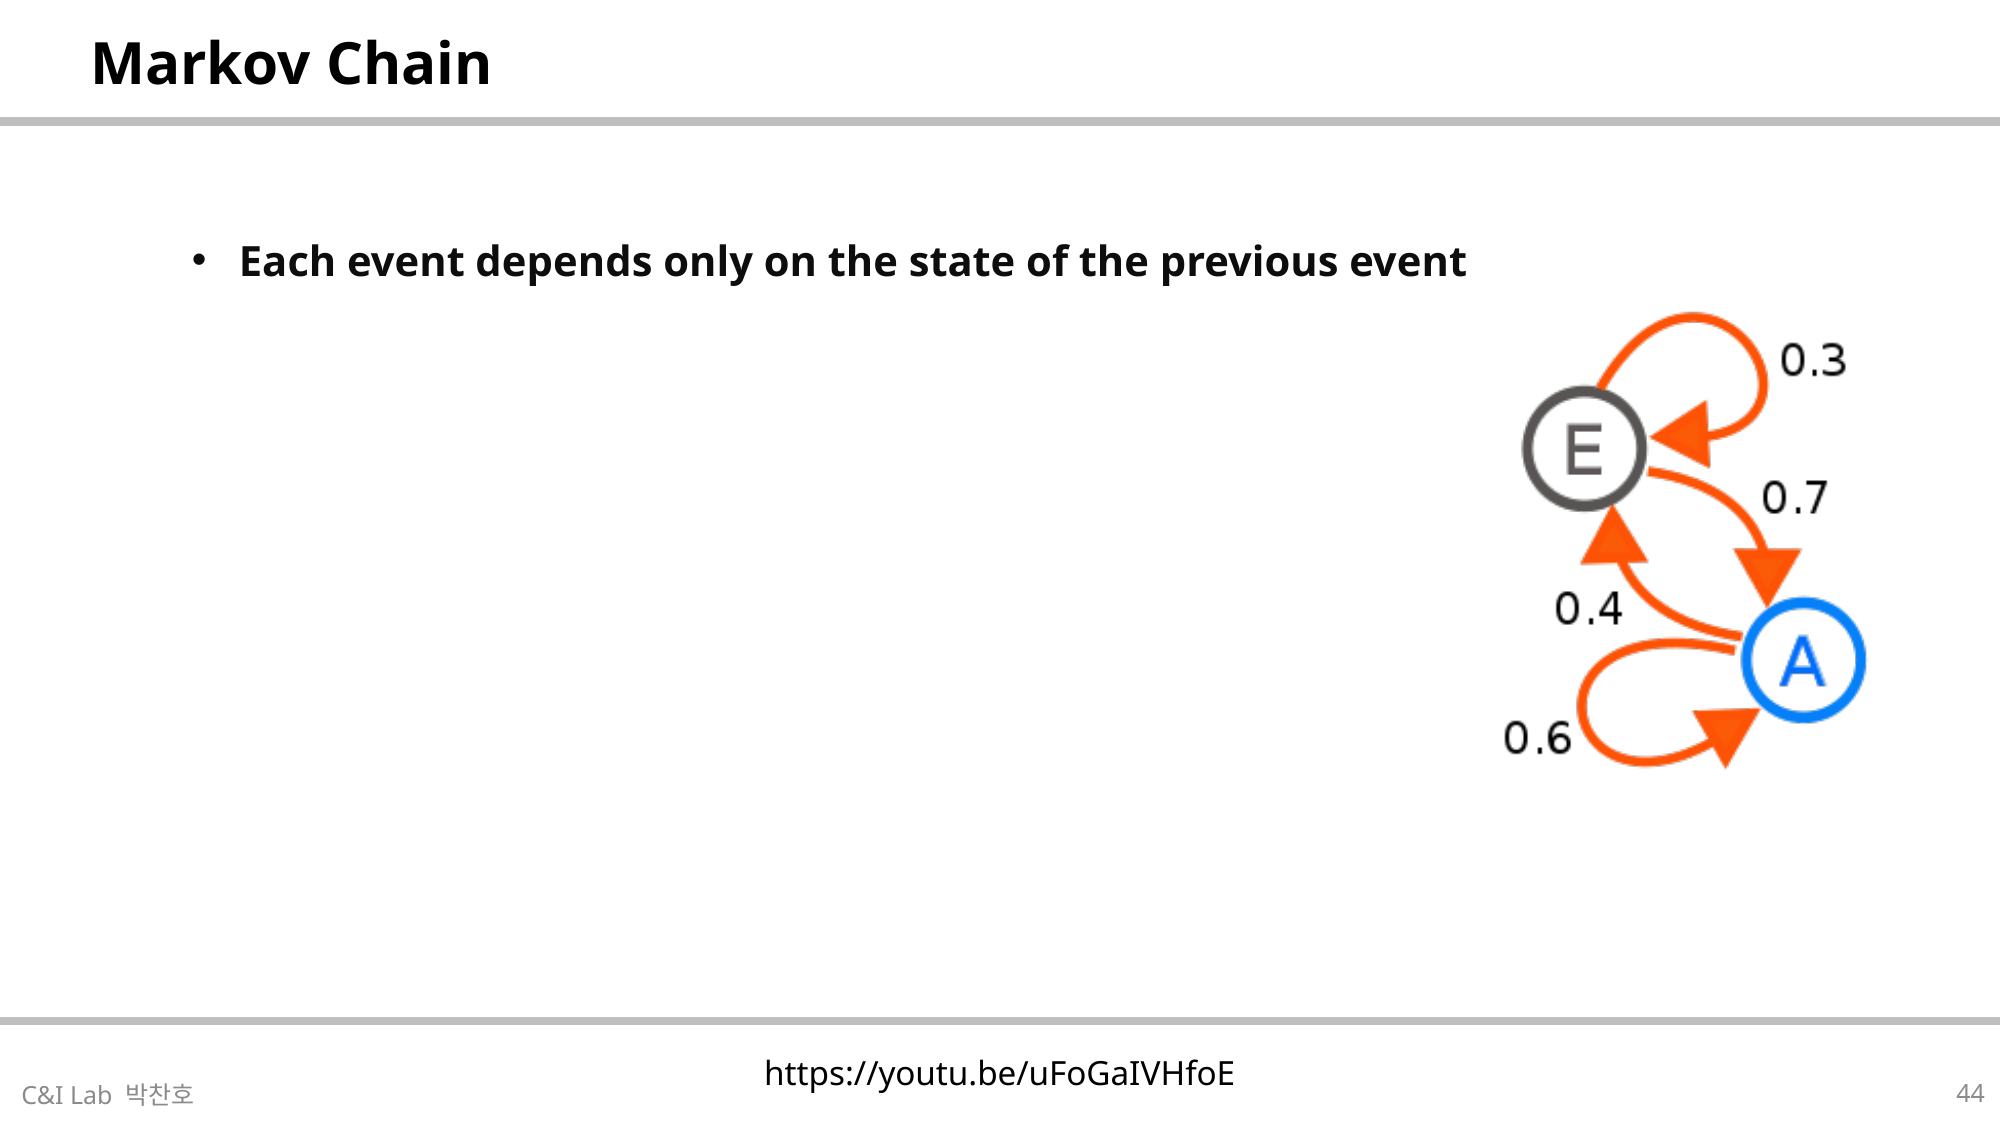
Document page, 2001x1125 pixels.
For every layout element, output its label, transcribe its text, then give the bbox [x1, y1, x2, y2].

picture [1442, 284, 1975, 818]
table_header Markov Chain [0, 2, 2000, 117]
footer C&I Lab 박찬호 [0, 1065, 216, 1125]
slide_number 44 [1890, 1065, 2000, 1125]
table_header https://youtu.be/uFoGaIVHfoE [0, 1025, 2000, 1125]
